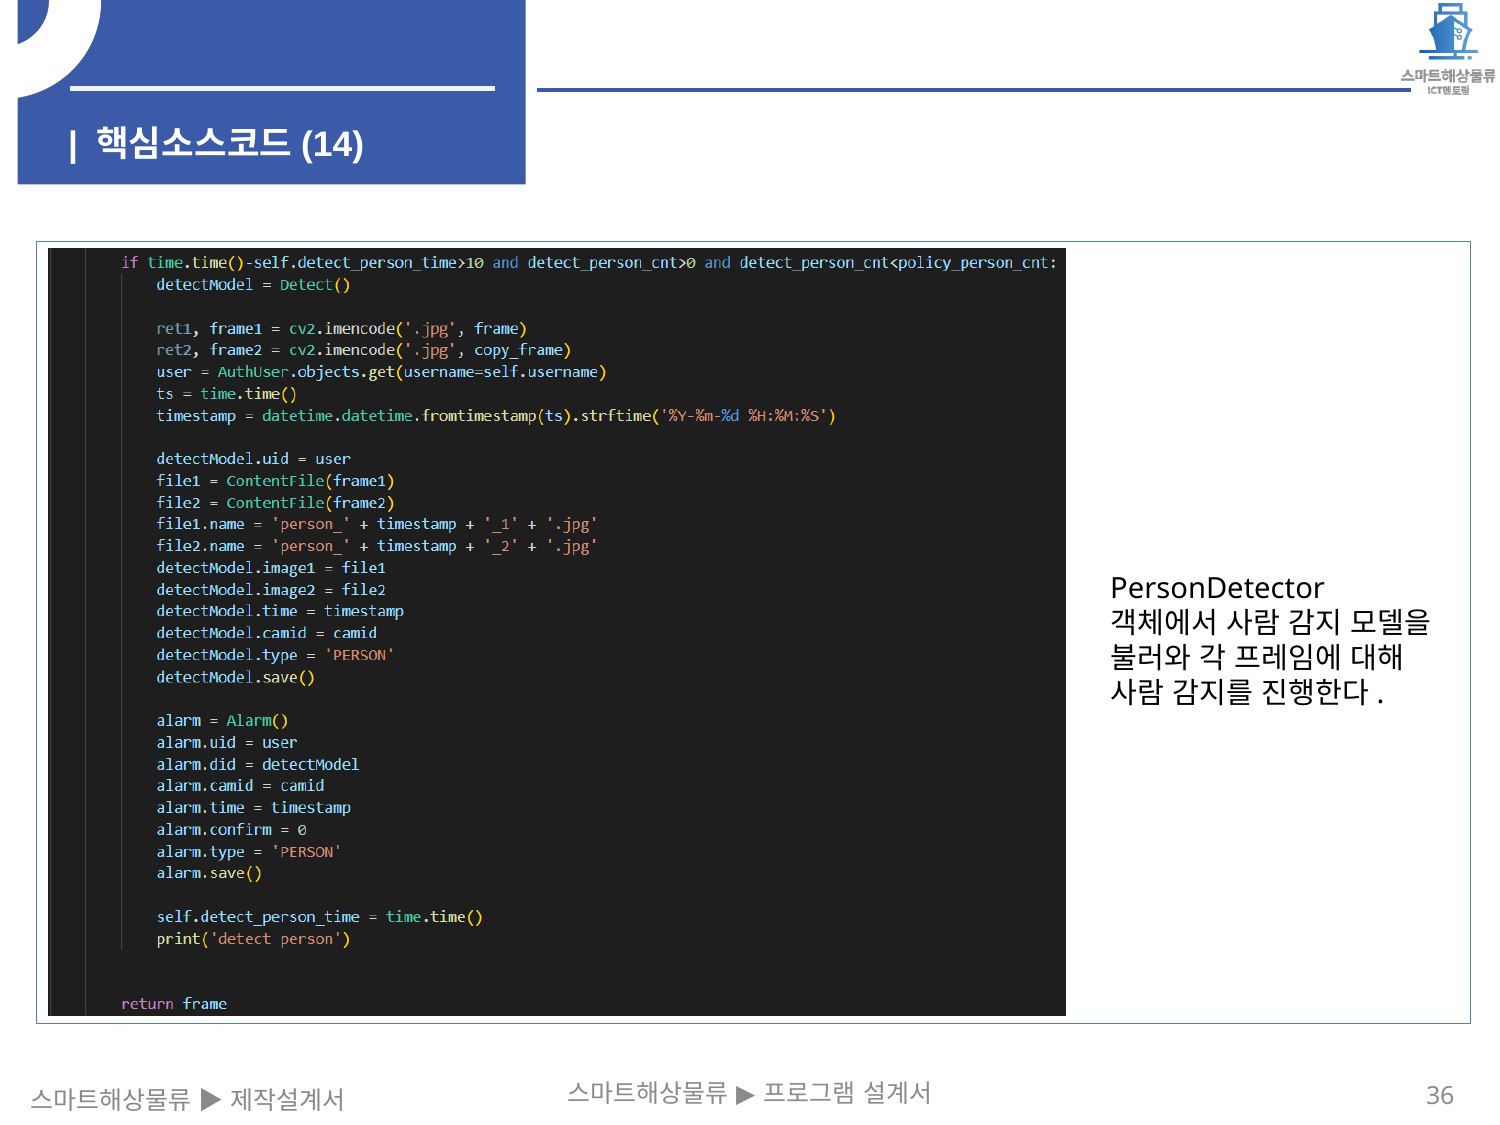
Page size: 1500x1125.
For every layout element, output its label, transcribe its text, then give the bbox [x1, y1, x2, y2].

picture [1401, 3, 1496, 95]
picture [48, 248, 1066, 1017]
text_box [36, 241, 1471, 1024]
slide_number 36 [1119, 1081, 1470, 1114]
text_box | 핵심소스코드(14) [53, 113, 538, 159]
text_box PersonDetector 객체에서 사람 감지 모델을 불러와 각 프레임에 대해 사람 감지를 진행한다. [1095, 562, 1450, 717]
footer 스마트해상물류 ▶ 프로그램 설계서 [512, 1062, 988, 1123]
